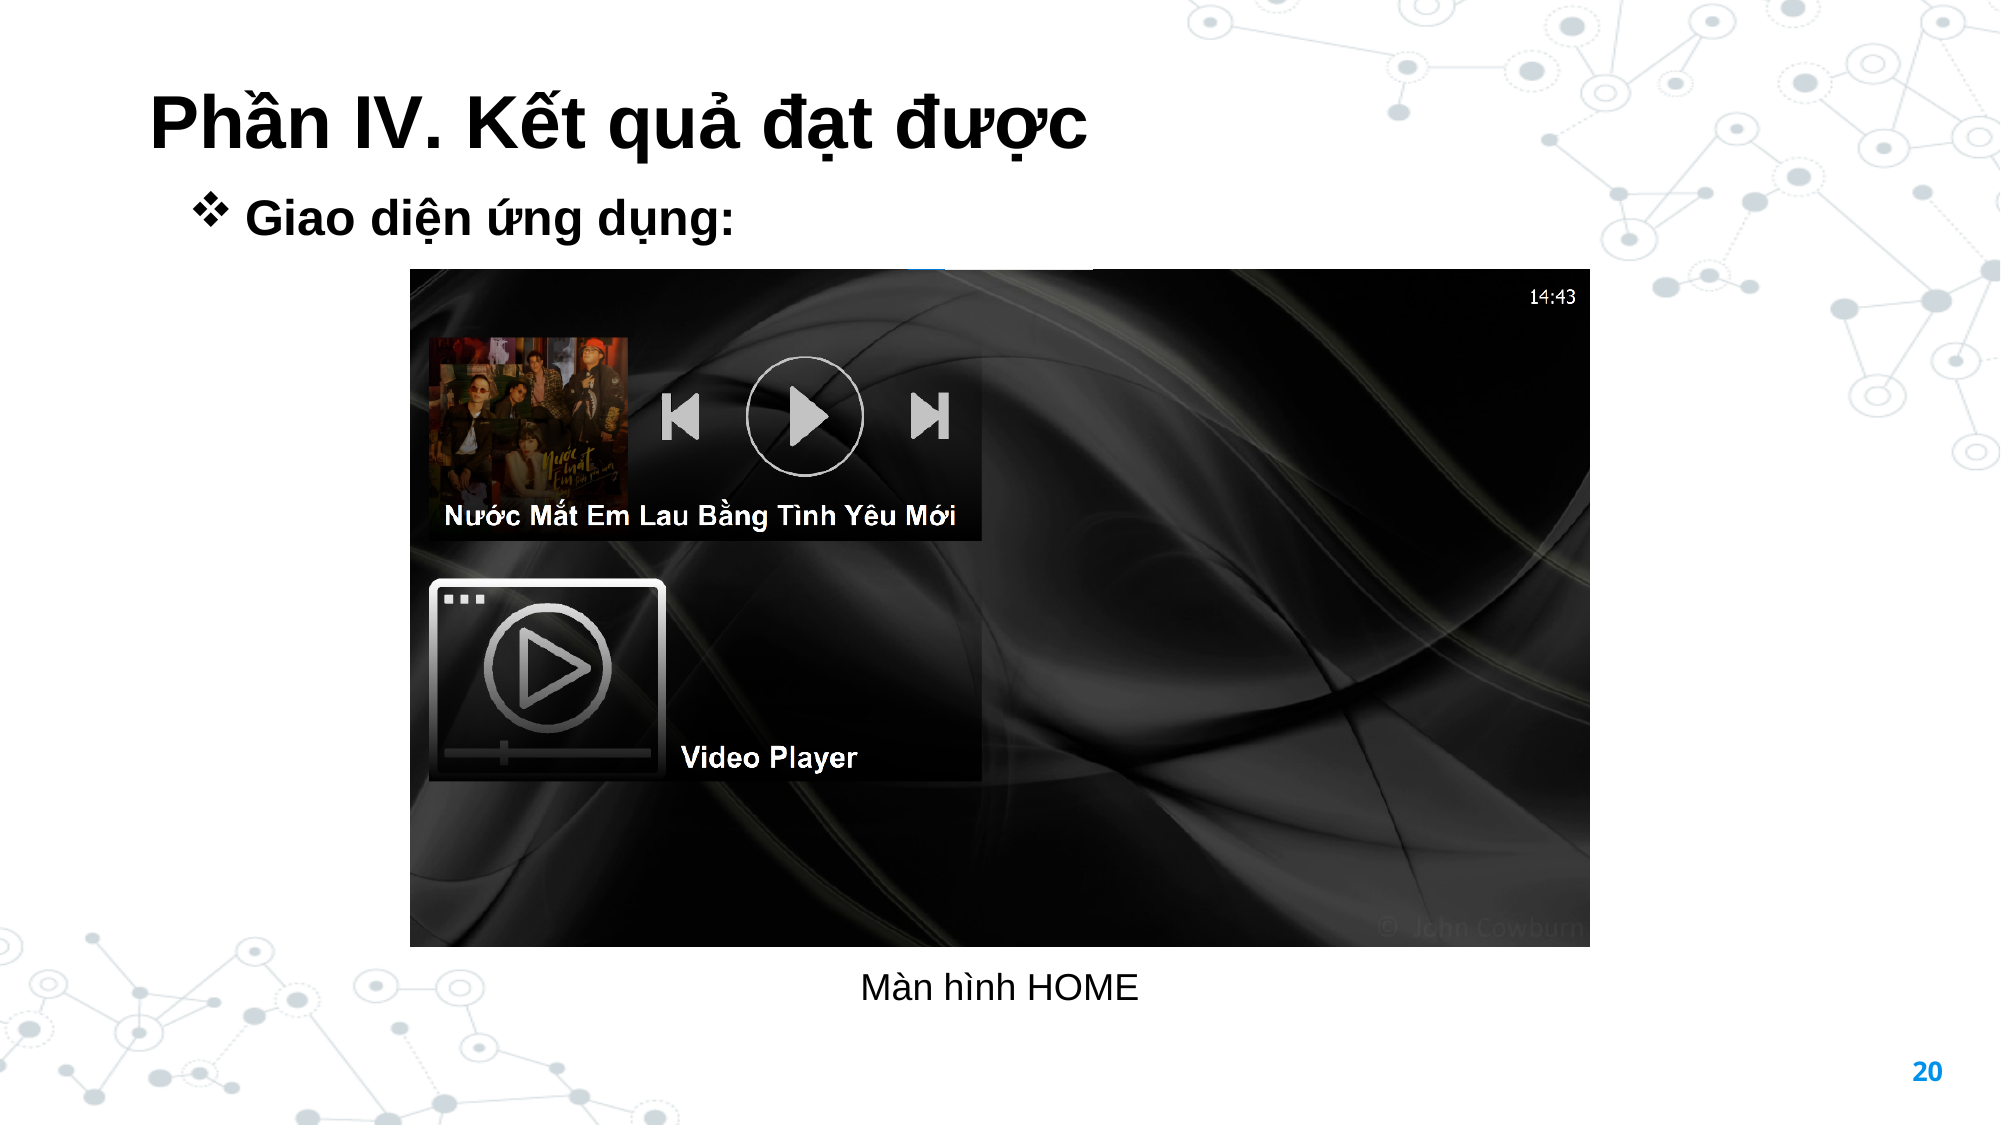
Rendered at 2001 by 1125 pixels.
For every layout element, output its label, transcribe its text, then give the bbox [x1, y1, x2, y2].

text_box Giao diện ứng dụng: [173, 177, 1208, 253]
text_box Phần IV. Kết quả đạt được [134, 66, 1252, 172]
text_box Màn hình HOME [791, 955, 1209, 1016]
slide_number 20 [1838, 1038, 1959, 1125]
picture [0, 0, 2001, 1125]
